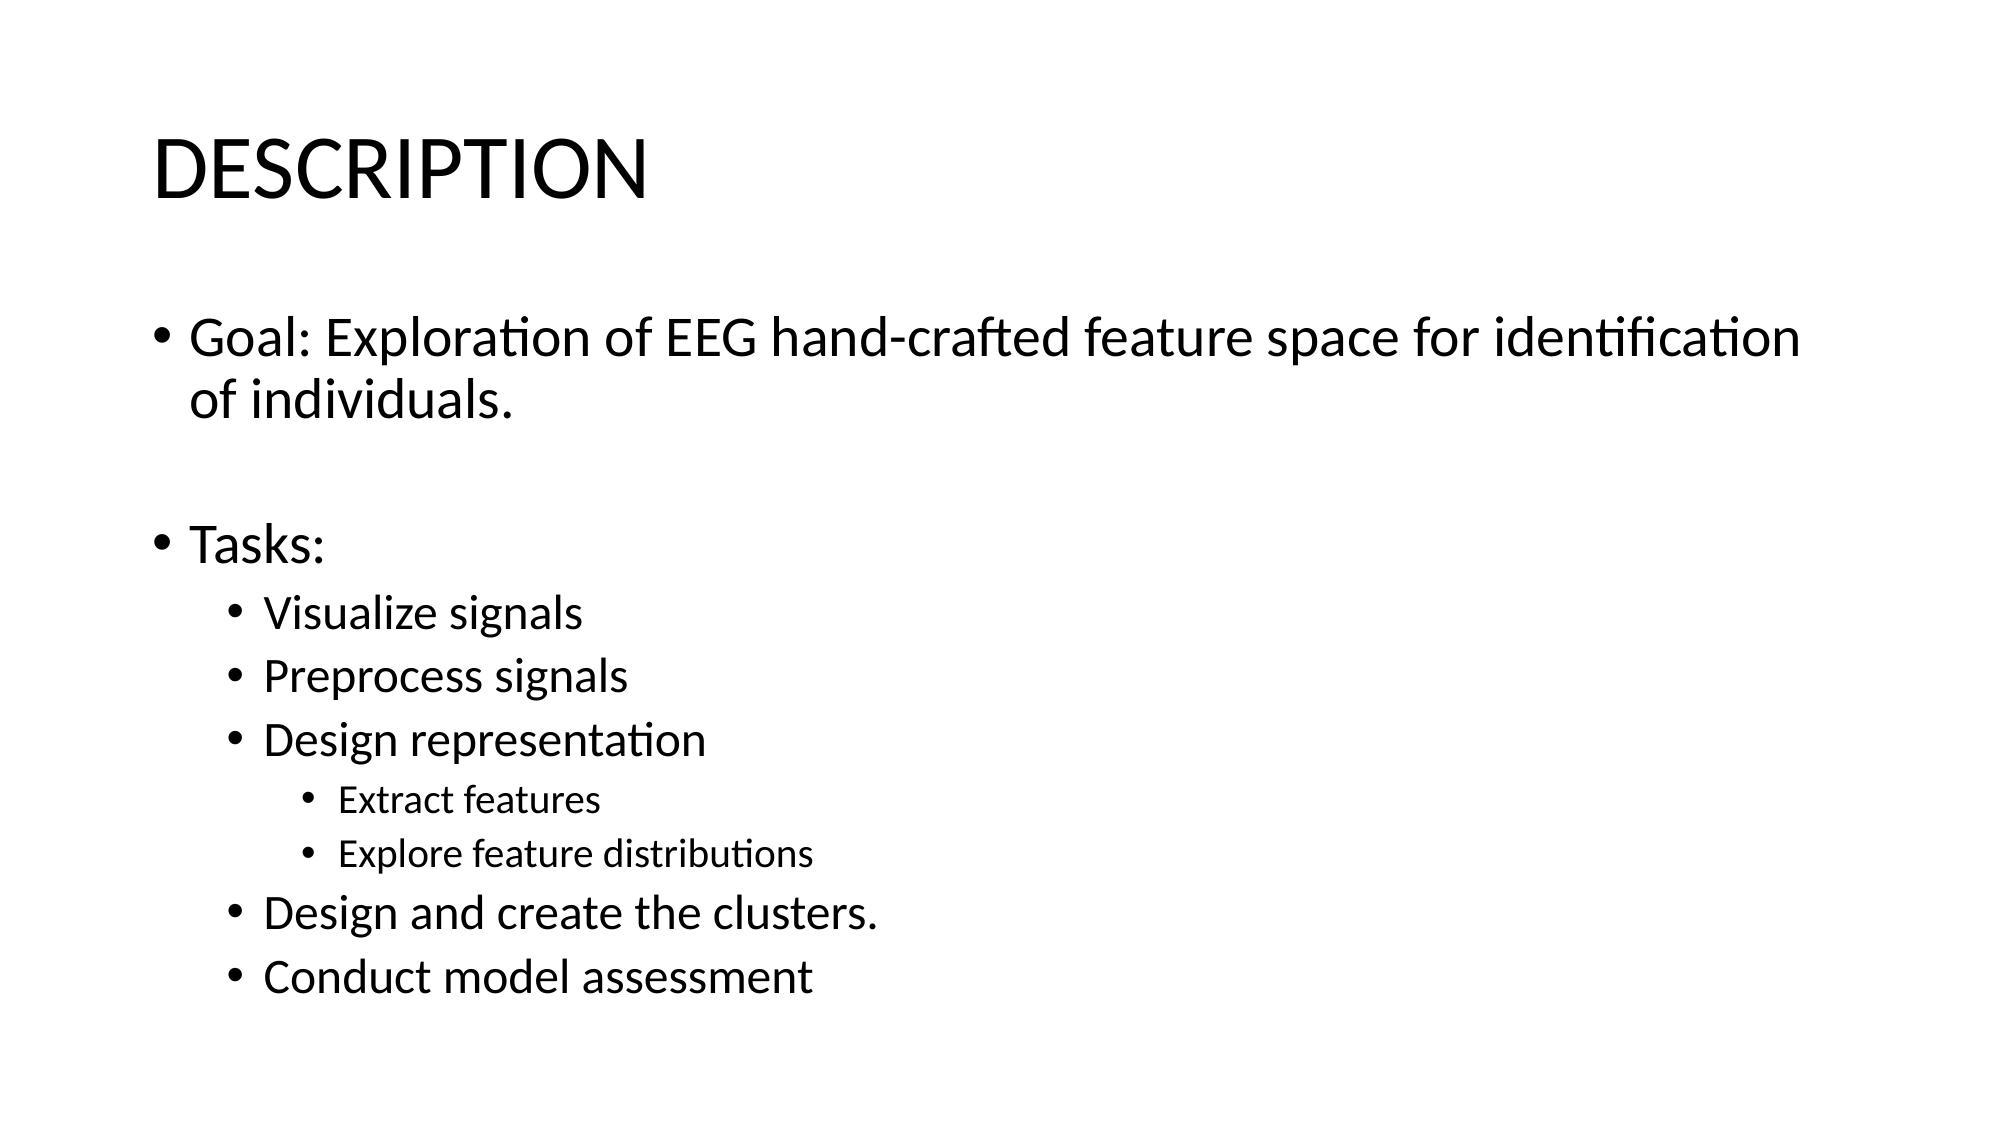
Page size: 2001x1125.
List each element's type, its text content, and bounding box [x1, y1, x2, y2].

title DESCRIPTION [137, 59, 1863, 278]
list Goal: Exploration of EEG hand-crafted feature space for identification of individuals. Tasks: Visualize signals Preprocess signals Design representation Extract features Explore feature distributions Design and create the clusters. Conduct model assessment [137, 299, 1863, 1014]
